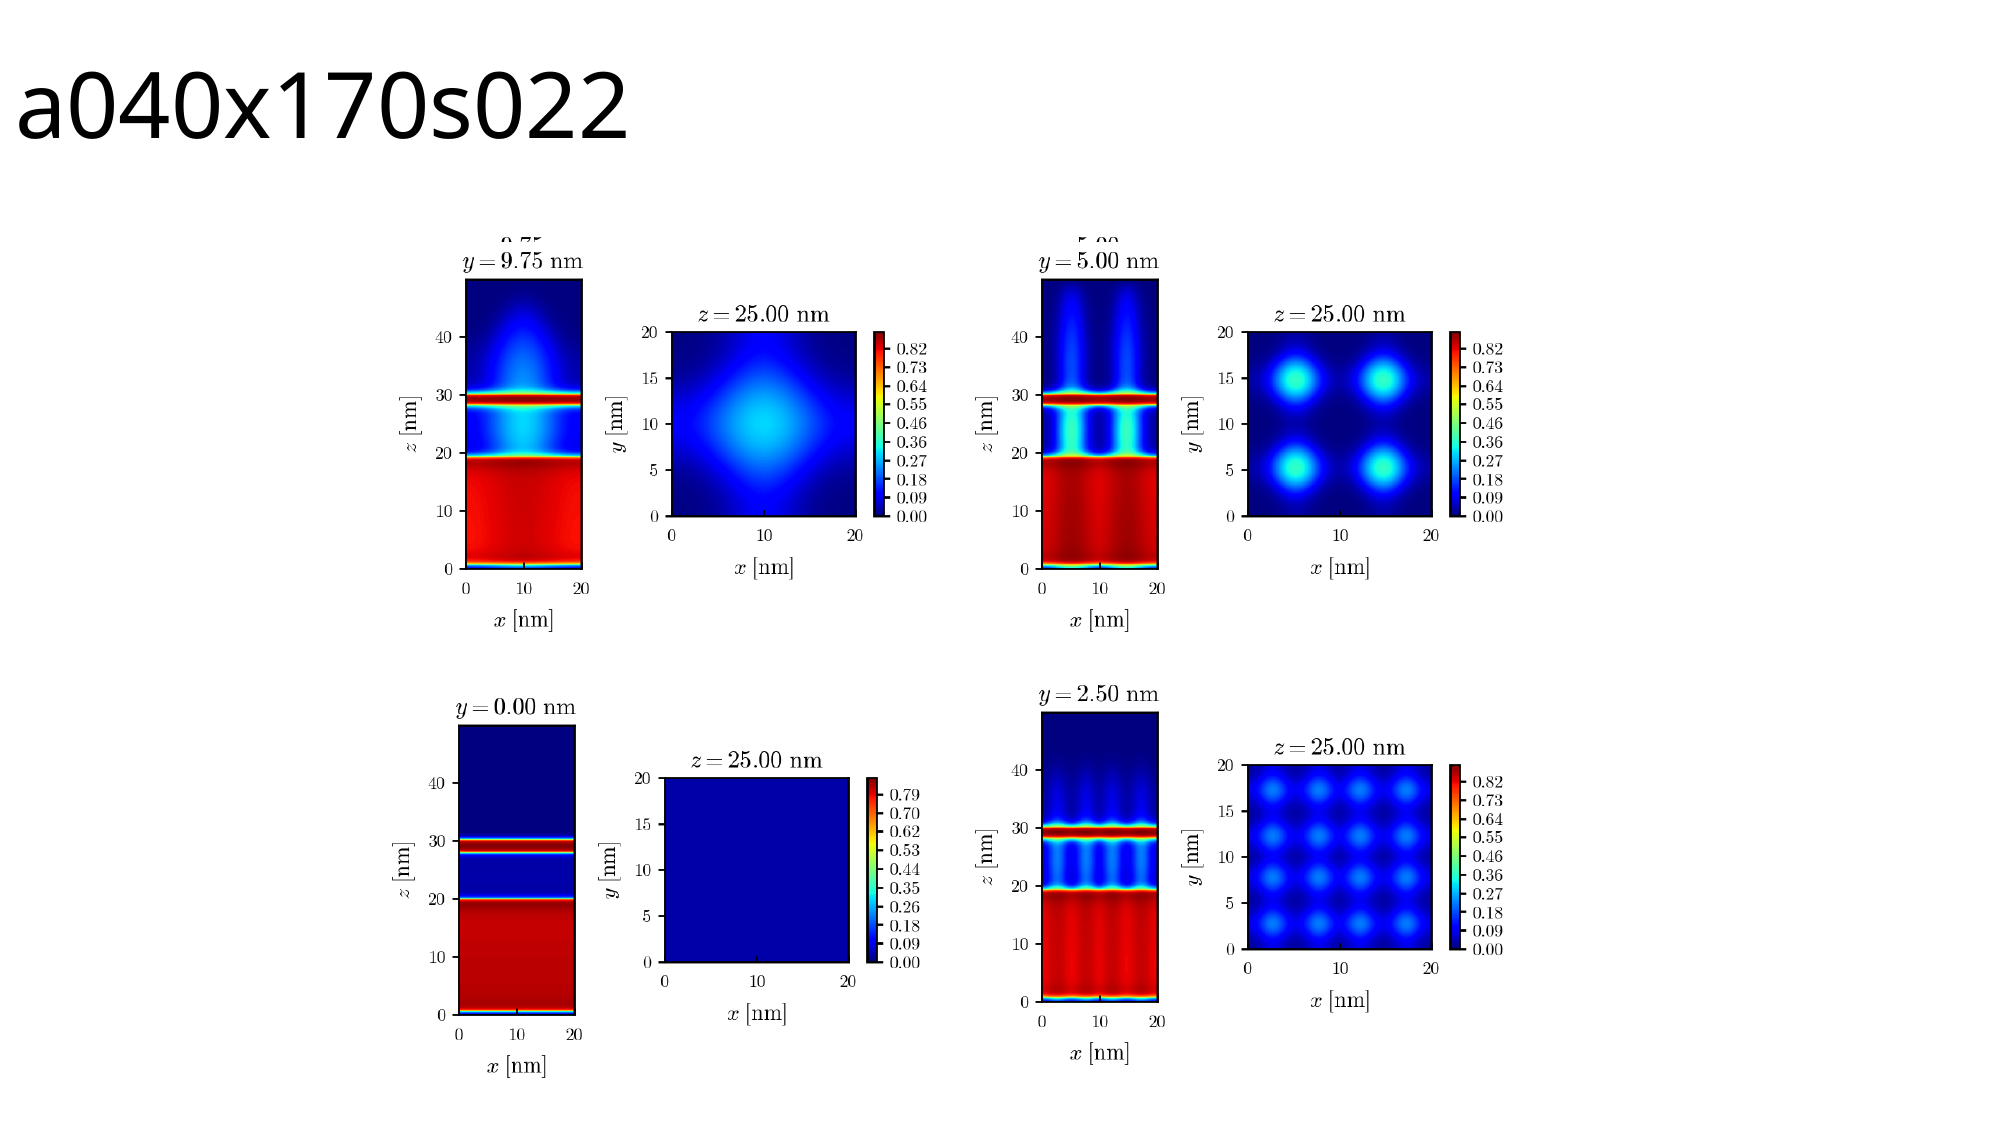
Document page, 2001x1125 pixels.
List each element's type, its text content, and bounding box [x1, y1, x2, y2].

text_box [966, 217, 1510, 641]
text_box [390, 217, 934, 641]
picture [383, 688, 927, 1087]
title a040x170s022 [0, 0, 1725, 218]
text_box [966, 655, 1510, 1074]
